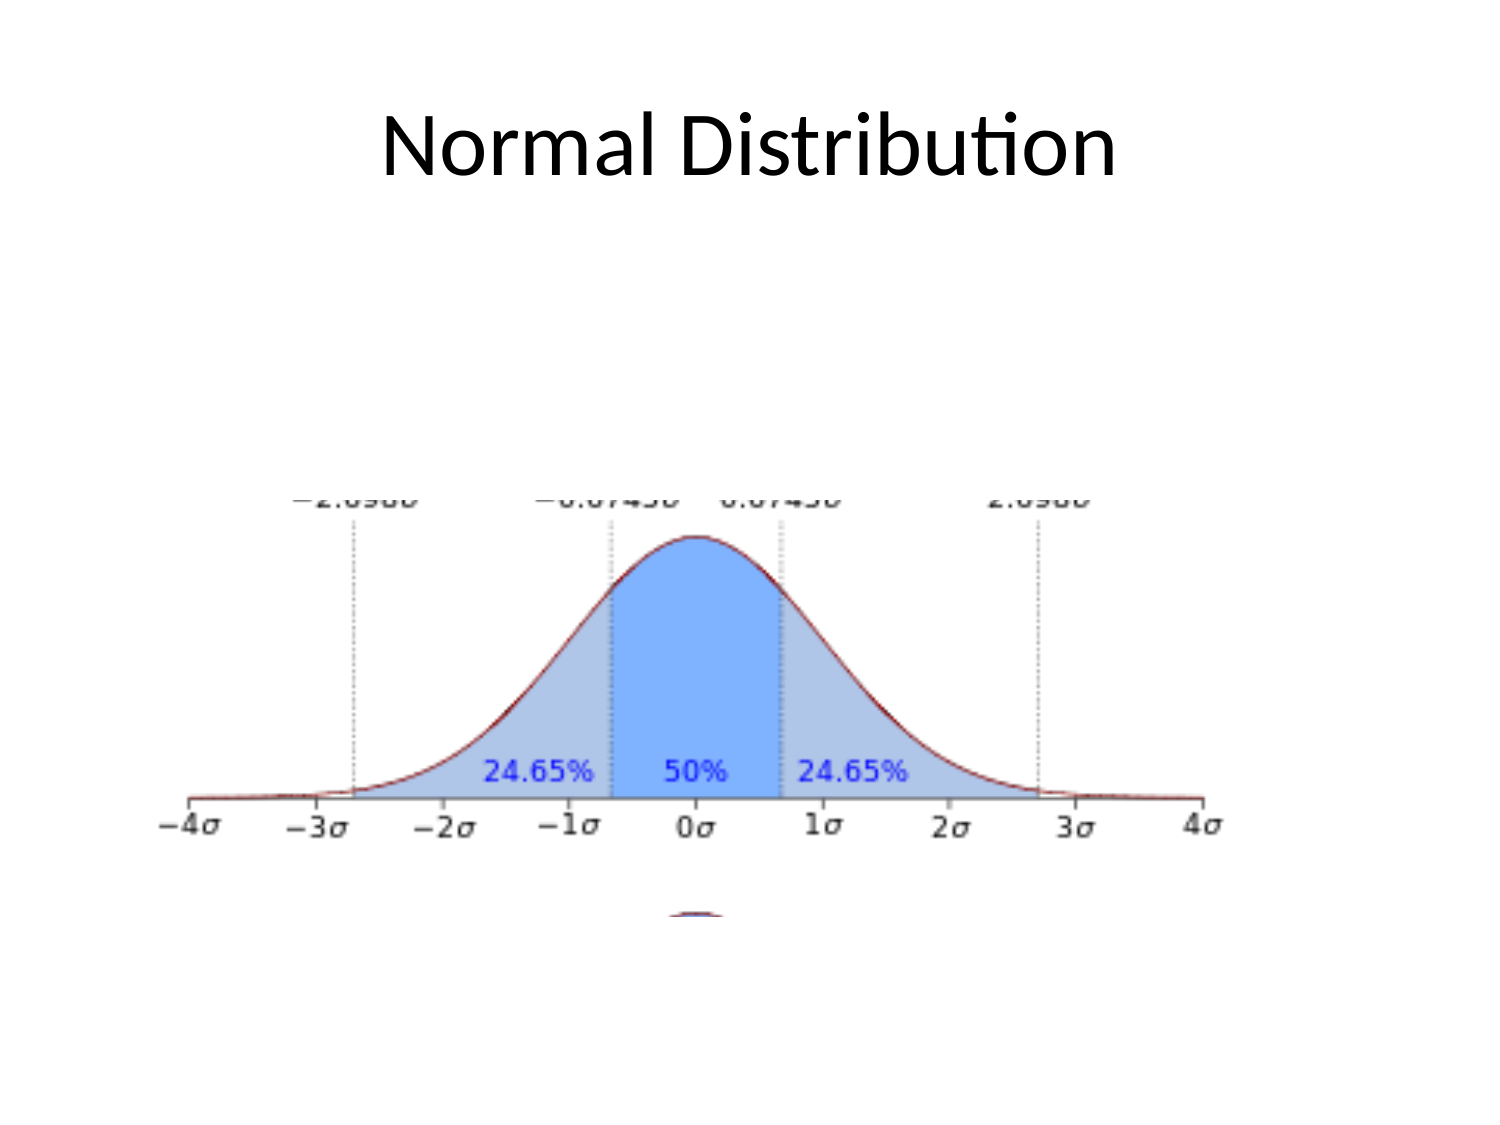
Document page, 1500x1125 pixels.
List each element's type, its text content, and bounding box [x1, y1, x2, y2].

title Normal Distribution [75, 45, 1425, 233]
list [0, 499, 1500, 917]
